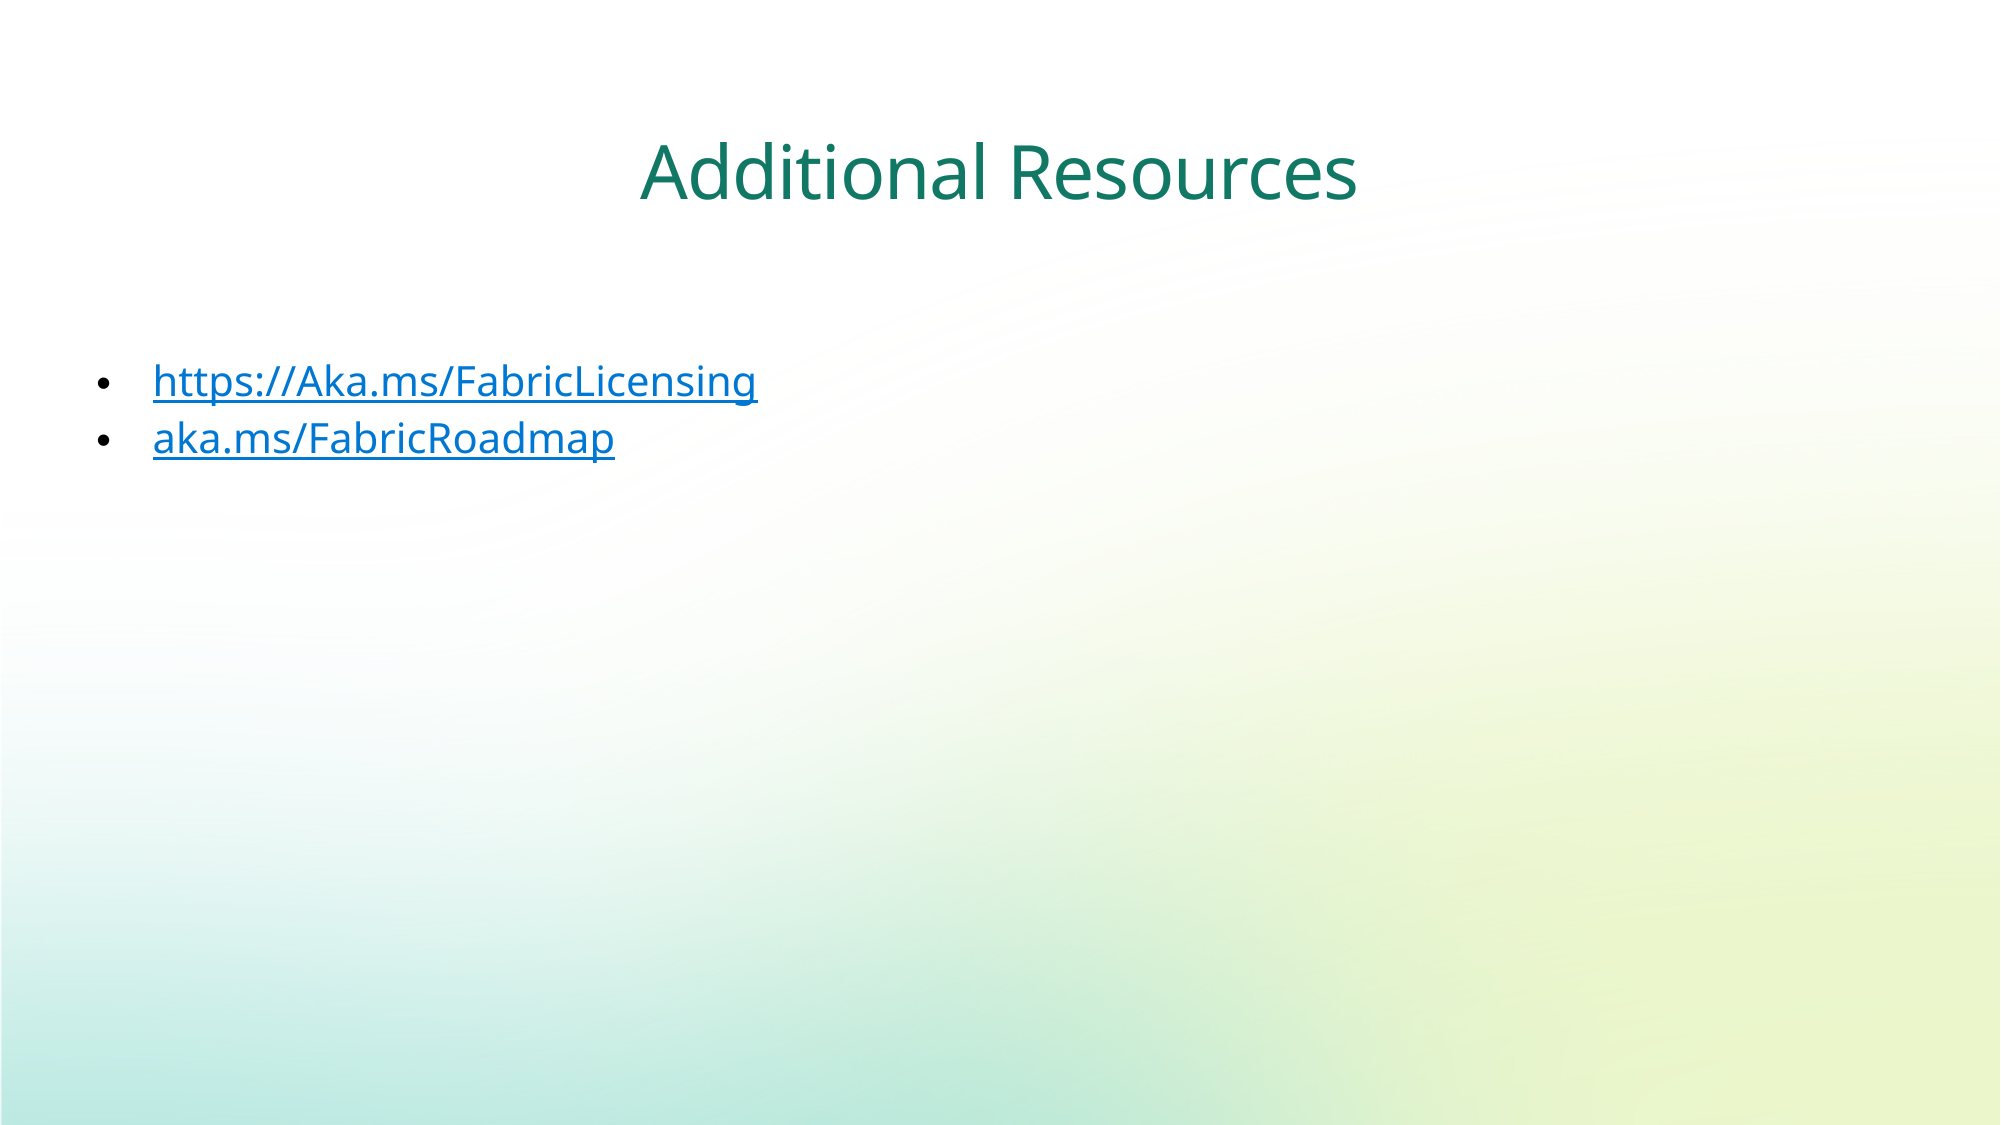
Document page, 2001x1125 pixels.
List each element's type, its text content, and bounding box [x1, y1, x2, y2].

text_box Additional Resources [95, 124, 1905, 215]
table_cell 400 [3, 86, 1999, 1123]
text_box https://Aka.ms/FabricLicensing aka.ms/FabricRoadmap [96, 354, 1453, 619]
